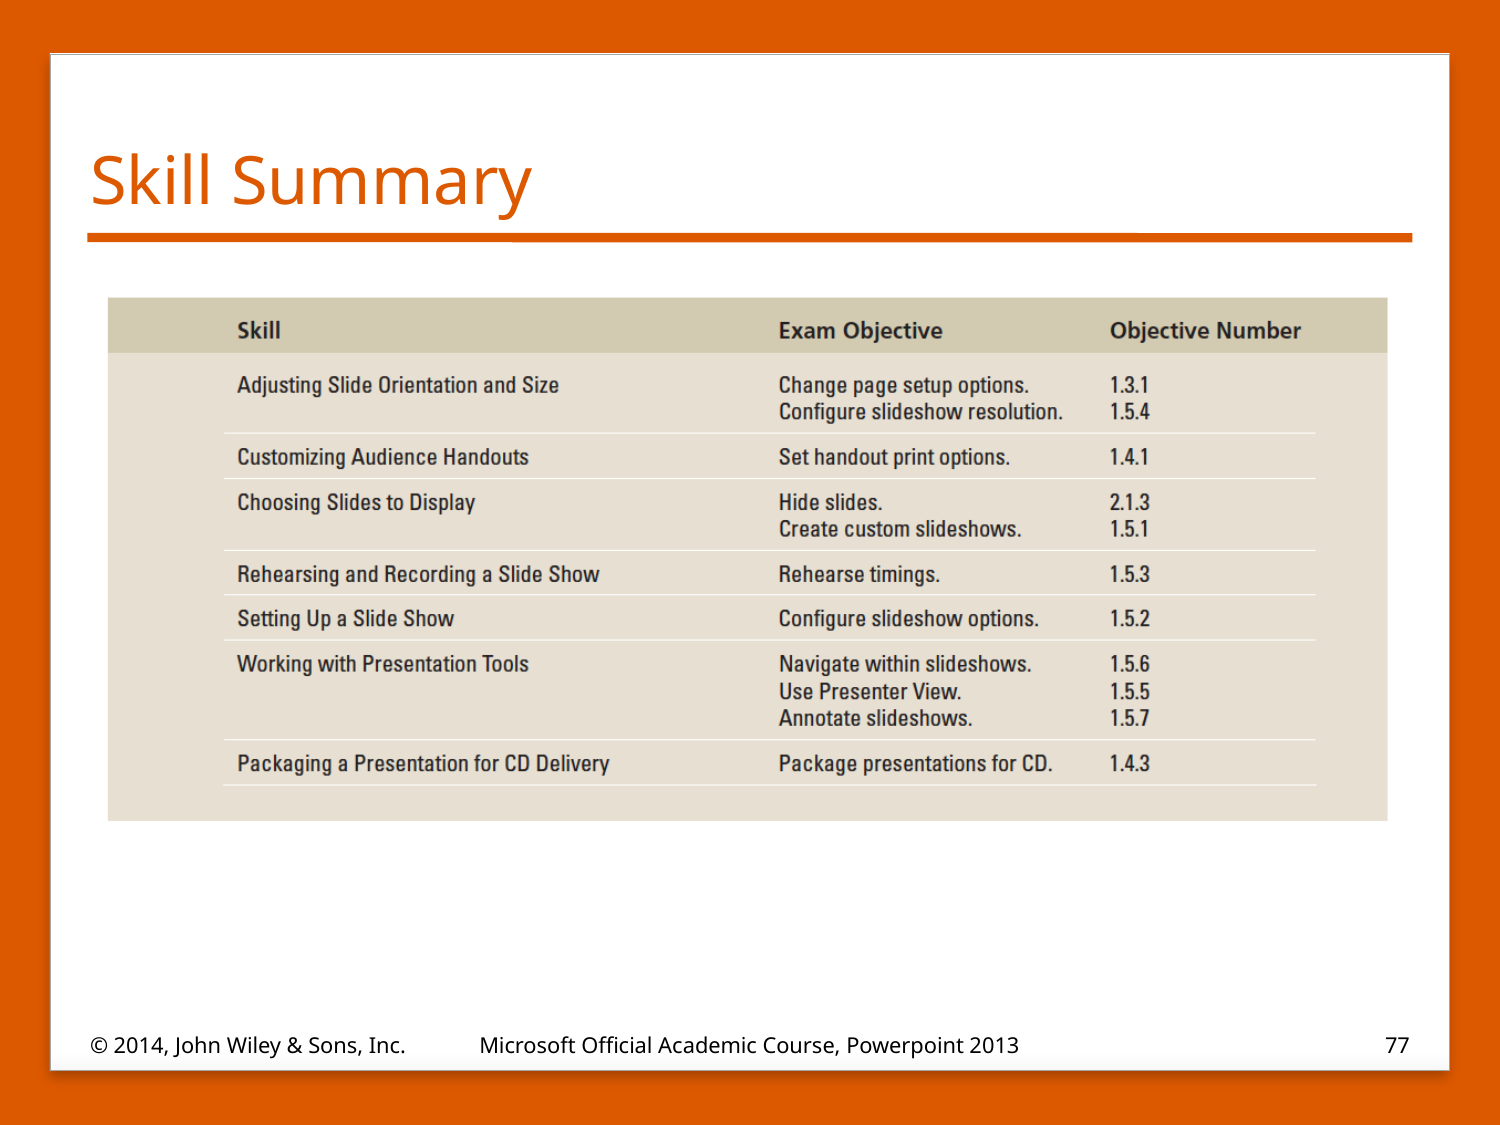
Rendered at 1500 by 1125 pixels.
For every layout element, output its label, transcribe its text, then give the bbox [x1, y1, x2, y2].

footer Microsoft Official Academic Course, Powerpoint 2013 [449, 1024, 1051, 1103]
slide_number © 2014, John Wiley & Sons, Inc. [74, 1024, 426, 1103]
picture [98, 290, 1402, 832]
title Skill Summary [74, 74, 1426, 226]
slide_number 77 [1074, 1024, 1426, 1103]
